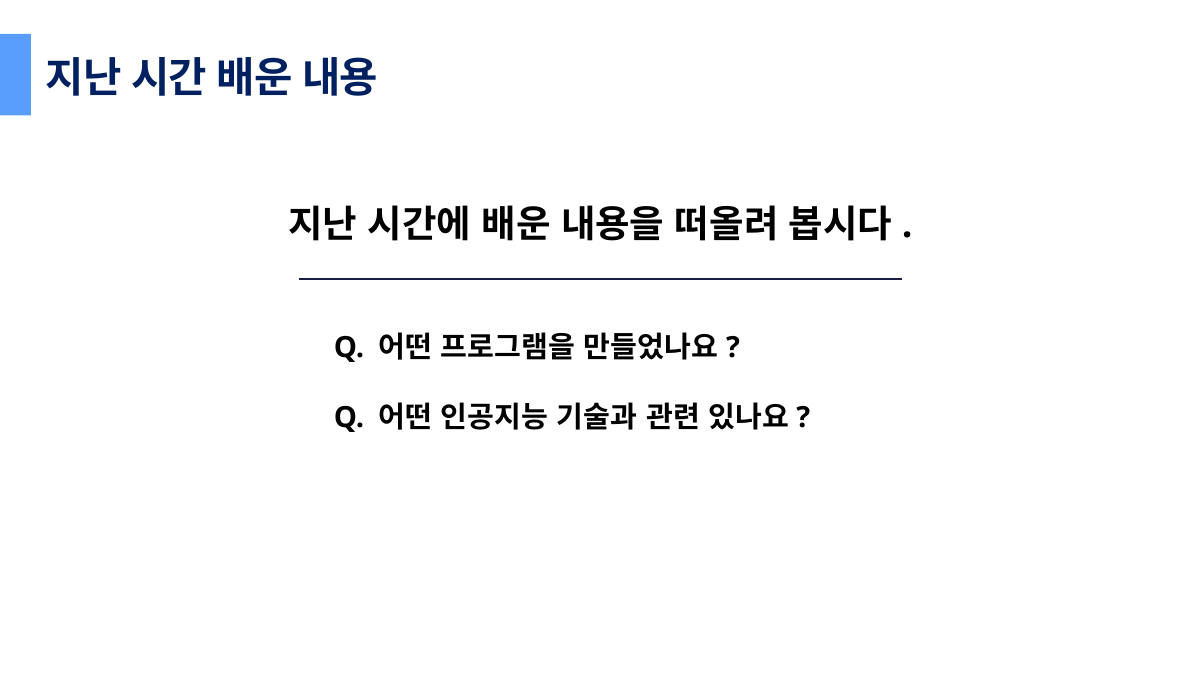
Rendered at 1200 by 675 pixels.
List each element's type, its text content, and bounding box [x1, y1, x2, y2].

text_box Q. 어떤 프로그램을 만들었나요? Q. 어떤 인공지능 기술과 관련 있나요? [319, 321, 882, 476]
text_box [0, 33, 32, 116]
text_box 지난 시간에 배운 내용을 떠올려 봅시다. [245, 192, 956, 253]
text_box 지난 시간 배운 내용 [32, 43, 712, 109]
